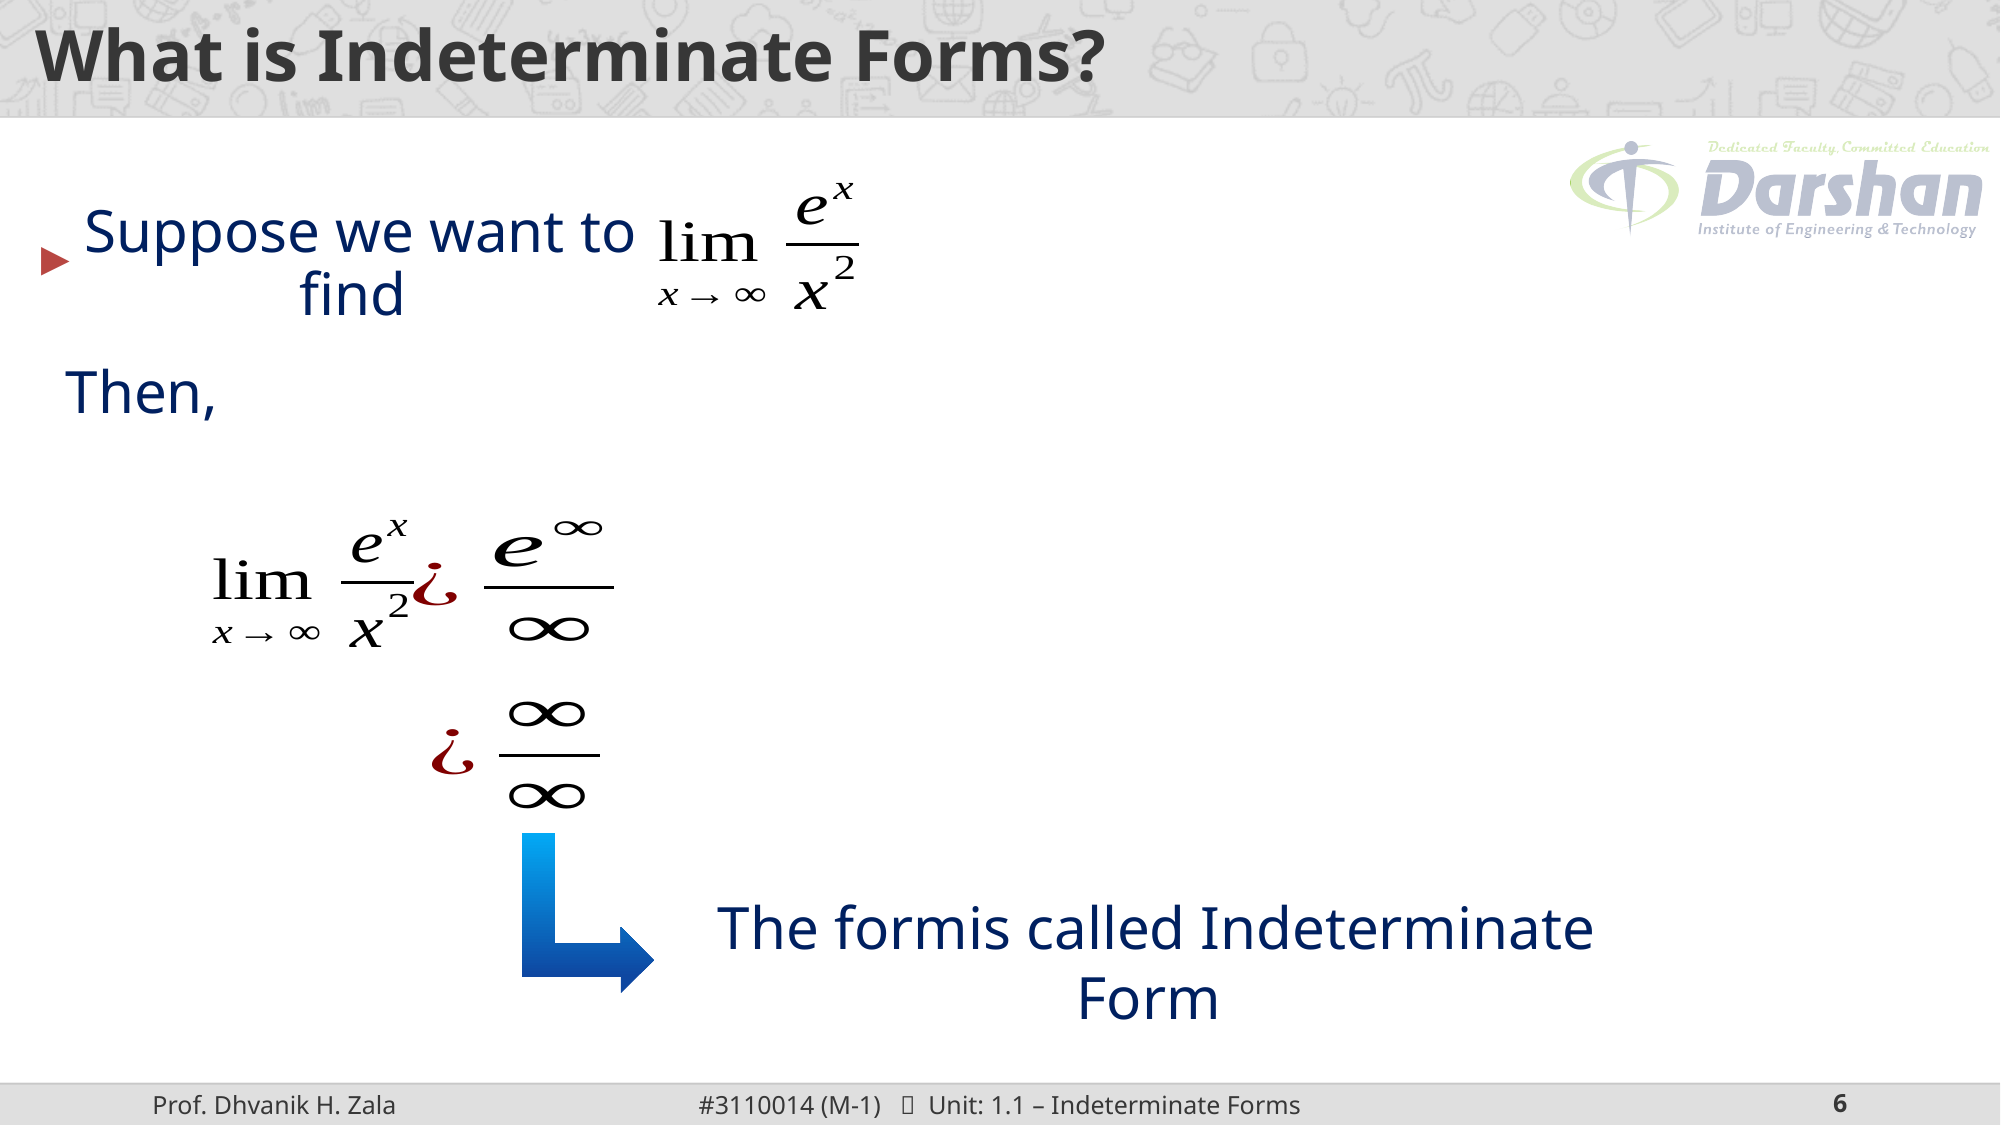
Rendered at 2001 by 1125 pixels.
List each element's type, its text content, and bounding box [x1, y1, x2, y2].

list [21, 141, 1979, 1059]
title What is Indeterminate Forms? [0, 0, 2000, 117]
text_box [521, 832, 654, 994]
text_box Suppose we want to find [0, 226, 707, 304]
text_box Then, [46, 387, 238, 465]
